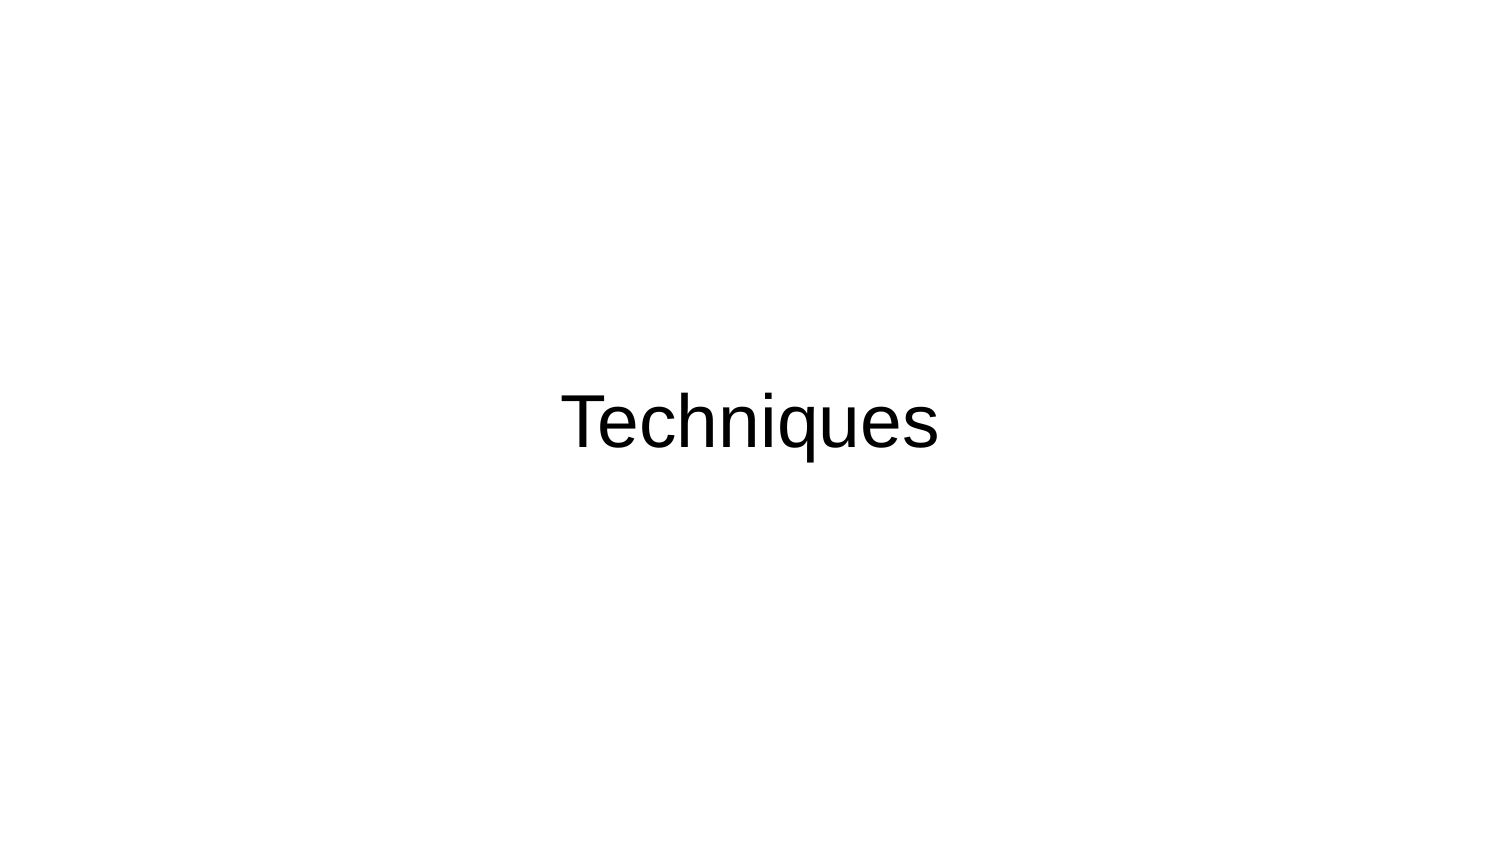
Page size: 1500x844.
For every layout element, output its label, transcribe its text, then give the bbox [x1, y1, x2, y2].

title Techniques [51, 352, 1449, 491]
